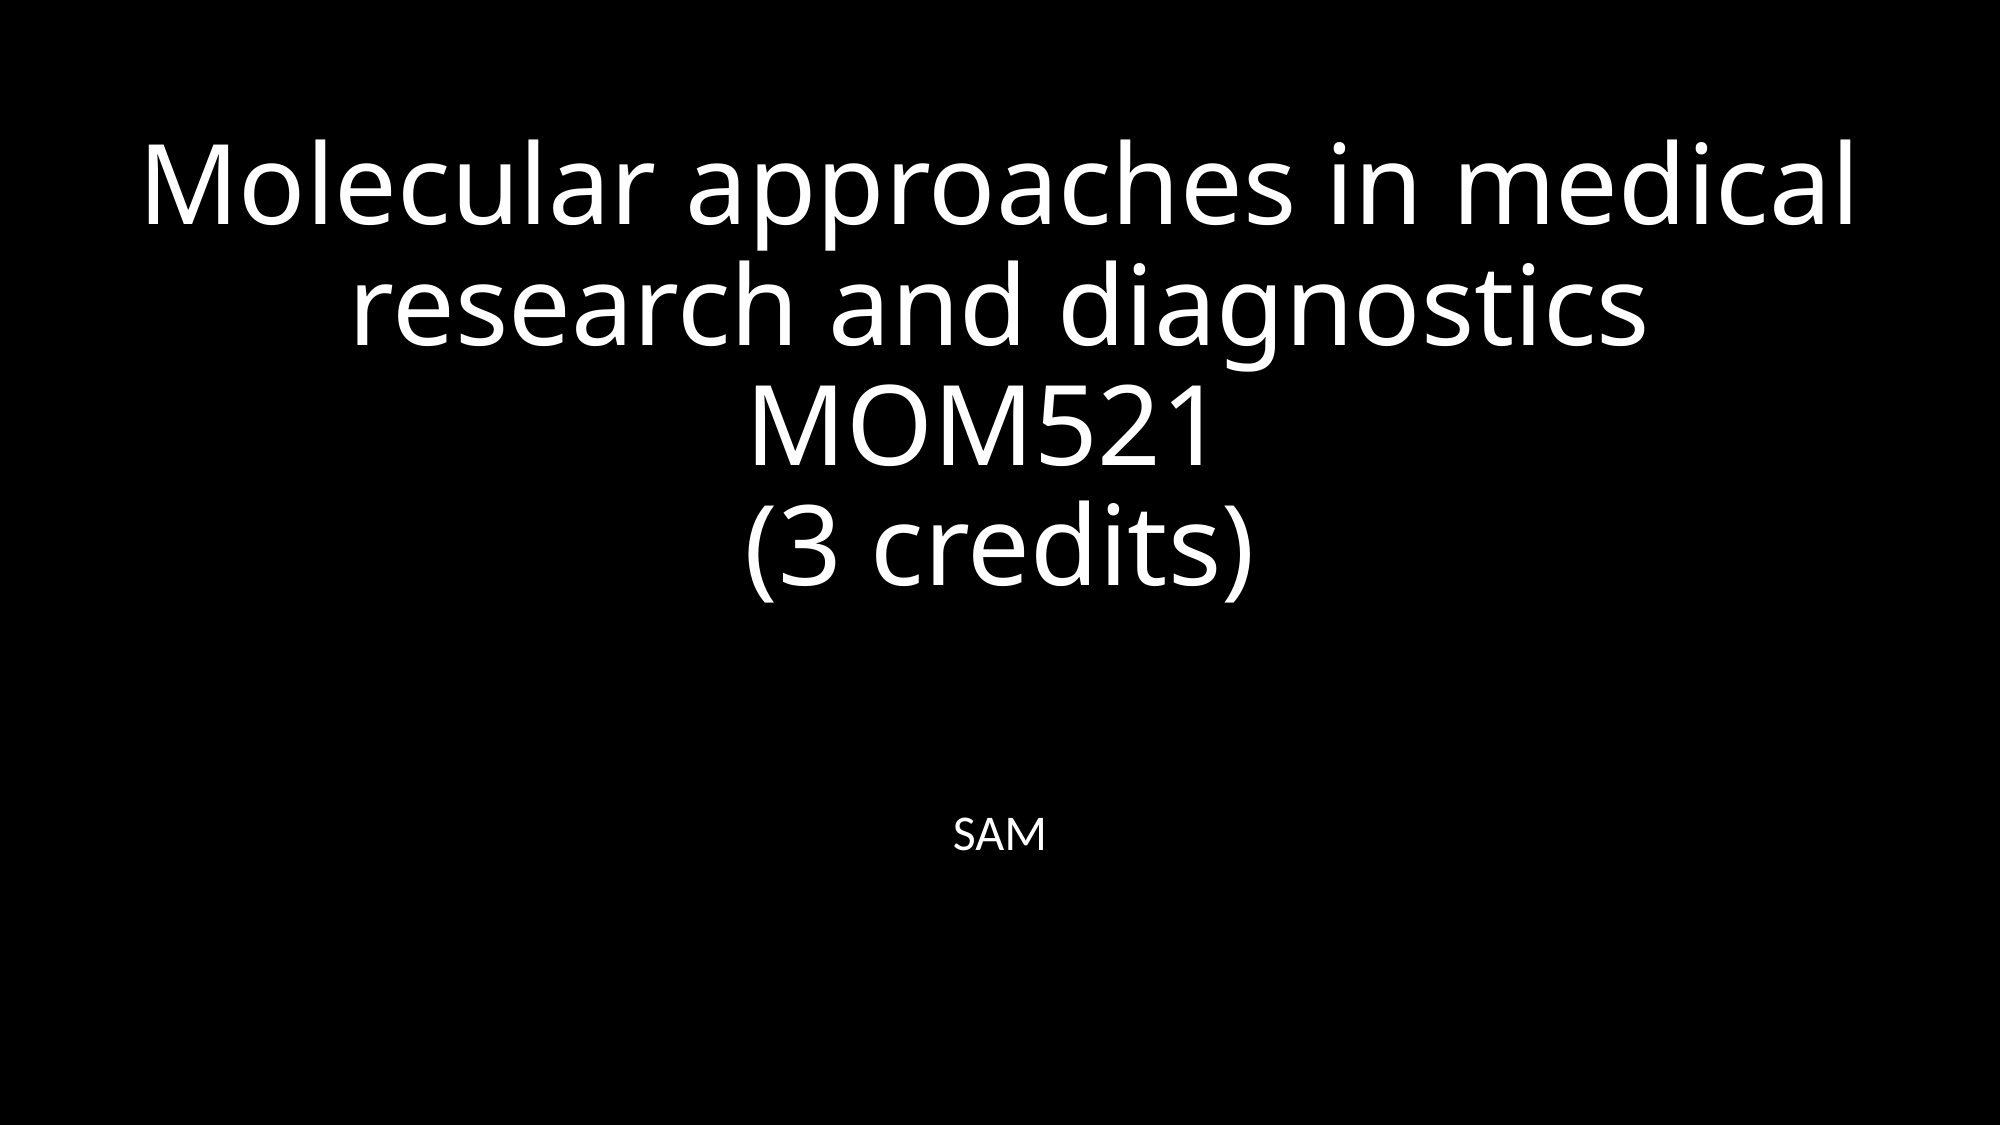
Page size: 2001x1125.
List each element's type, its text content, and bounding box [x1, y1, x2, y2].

subtitle SAM [249, 800, 1750, 958]
title Molecular approaches in medical research and diagnostics MOM521 (3 credits) [66, 110, 1934, 617]
